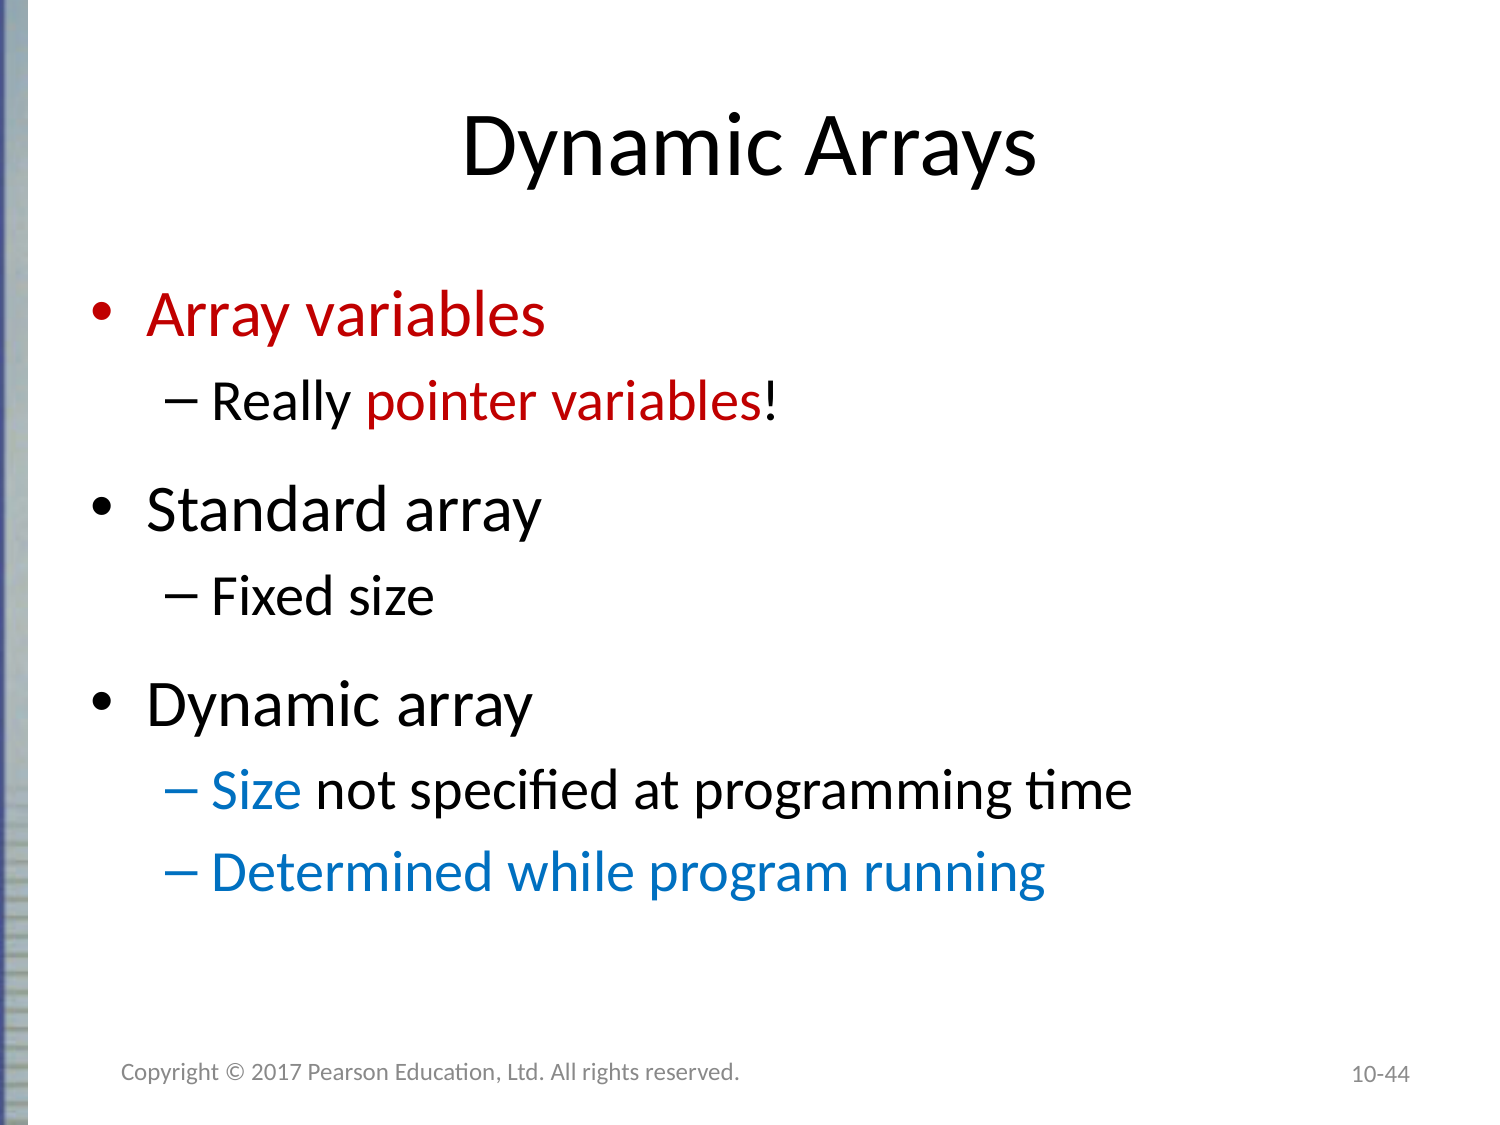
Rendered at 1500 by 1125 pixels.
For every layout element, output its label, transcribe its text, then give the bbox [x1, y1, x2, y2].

list Array variables Really pointer variables! Standard array Fixed size Dynamic array Size not specified at programming time Determined while program running [75, 262, 1425, 1005]
title Dynamic Arrays [75, 45, 1425, 233]
picture [0, 0, 28, 1125]
footer Copyright © 2017 Pearson Education, Ltd. All rights reserved. [75, 1040, 788, 1100]
slide_number 10-44 [1074, 1042, 1425, 1103]
